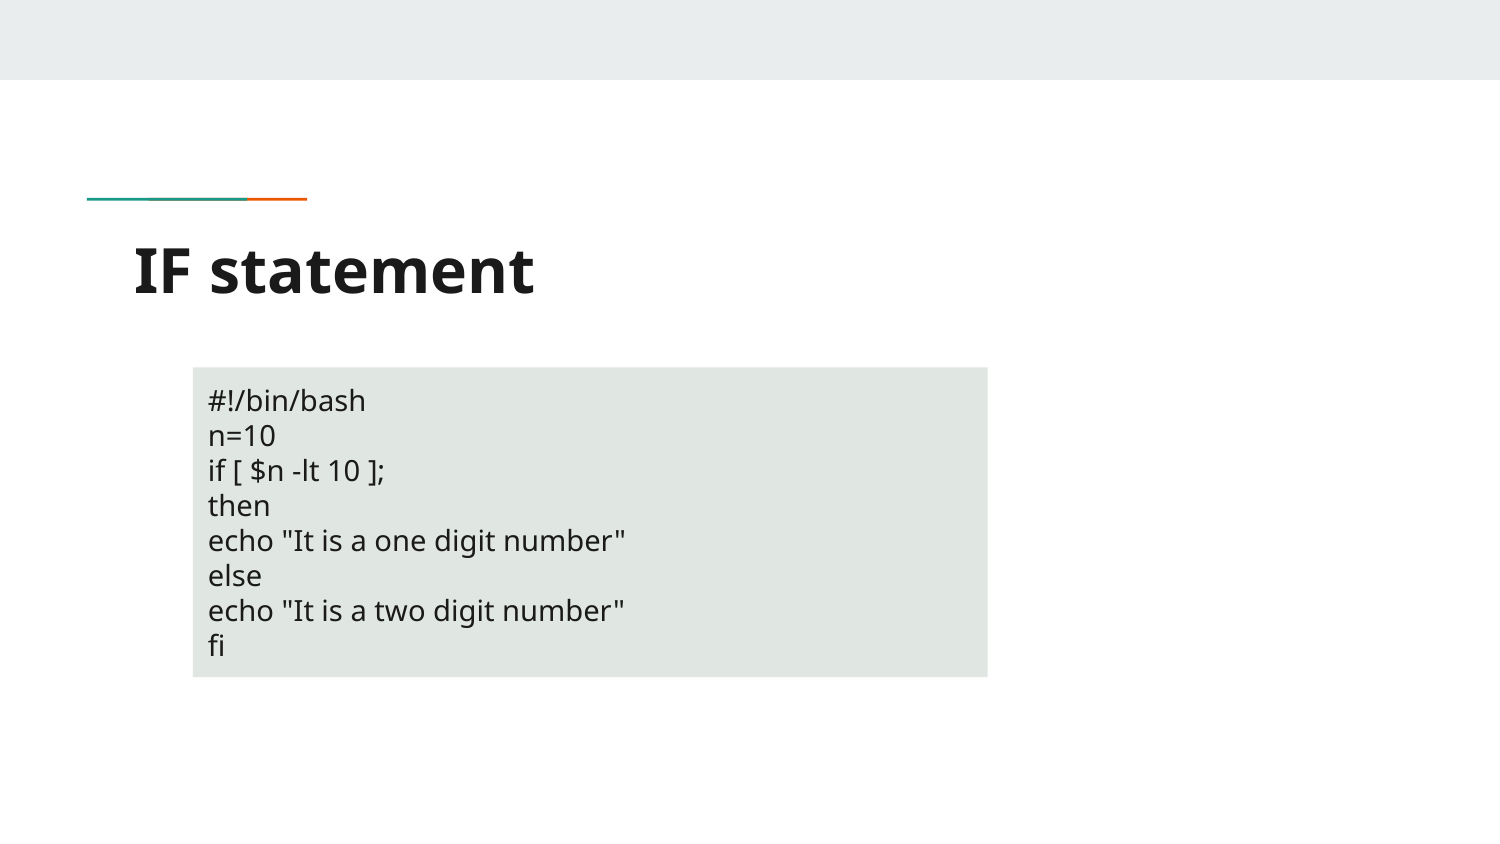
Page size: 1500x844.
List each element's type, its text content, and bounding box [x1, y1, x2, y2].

text_box #!/bin/bash n=10 if [ $n -lt 10 ]; then echo "It is a one digit number" else echo "It is a two digit number" fi [192, 367, 988, 678]
title IF statement [119, 216, 1381, 305]
